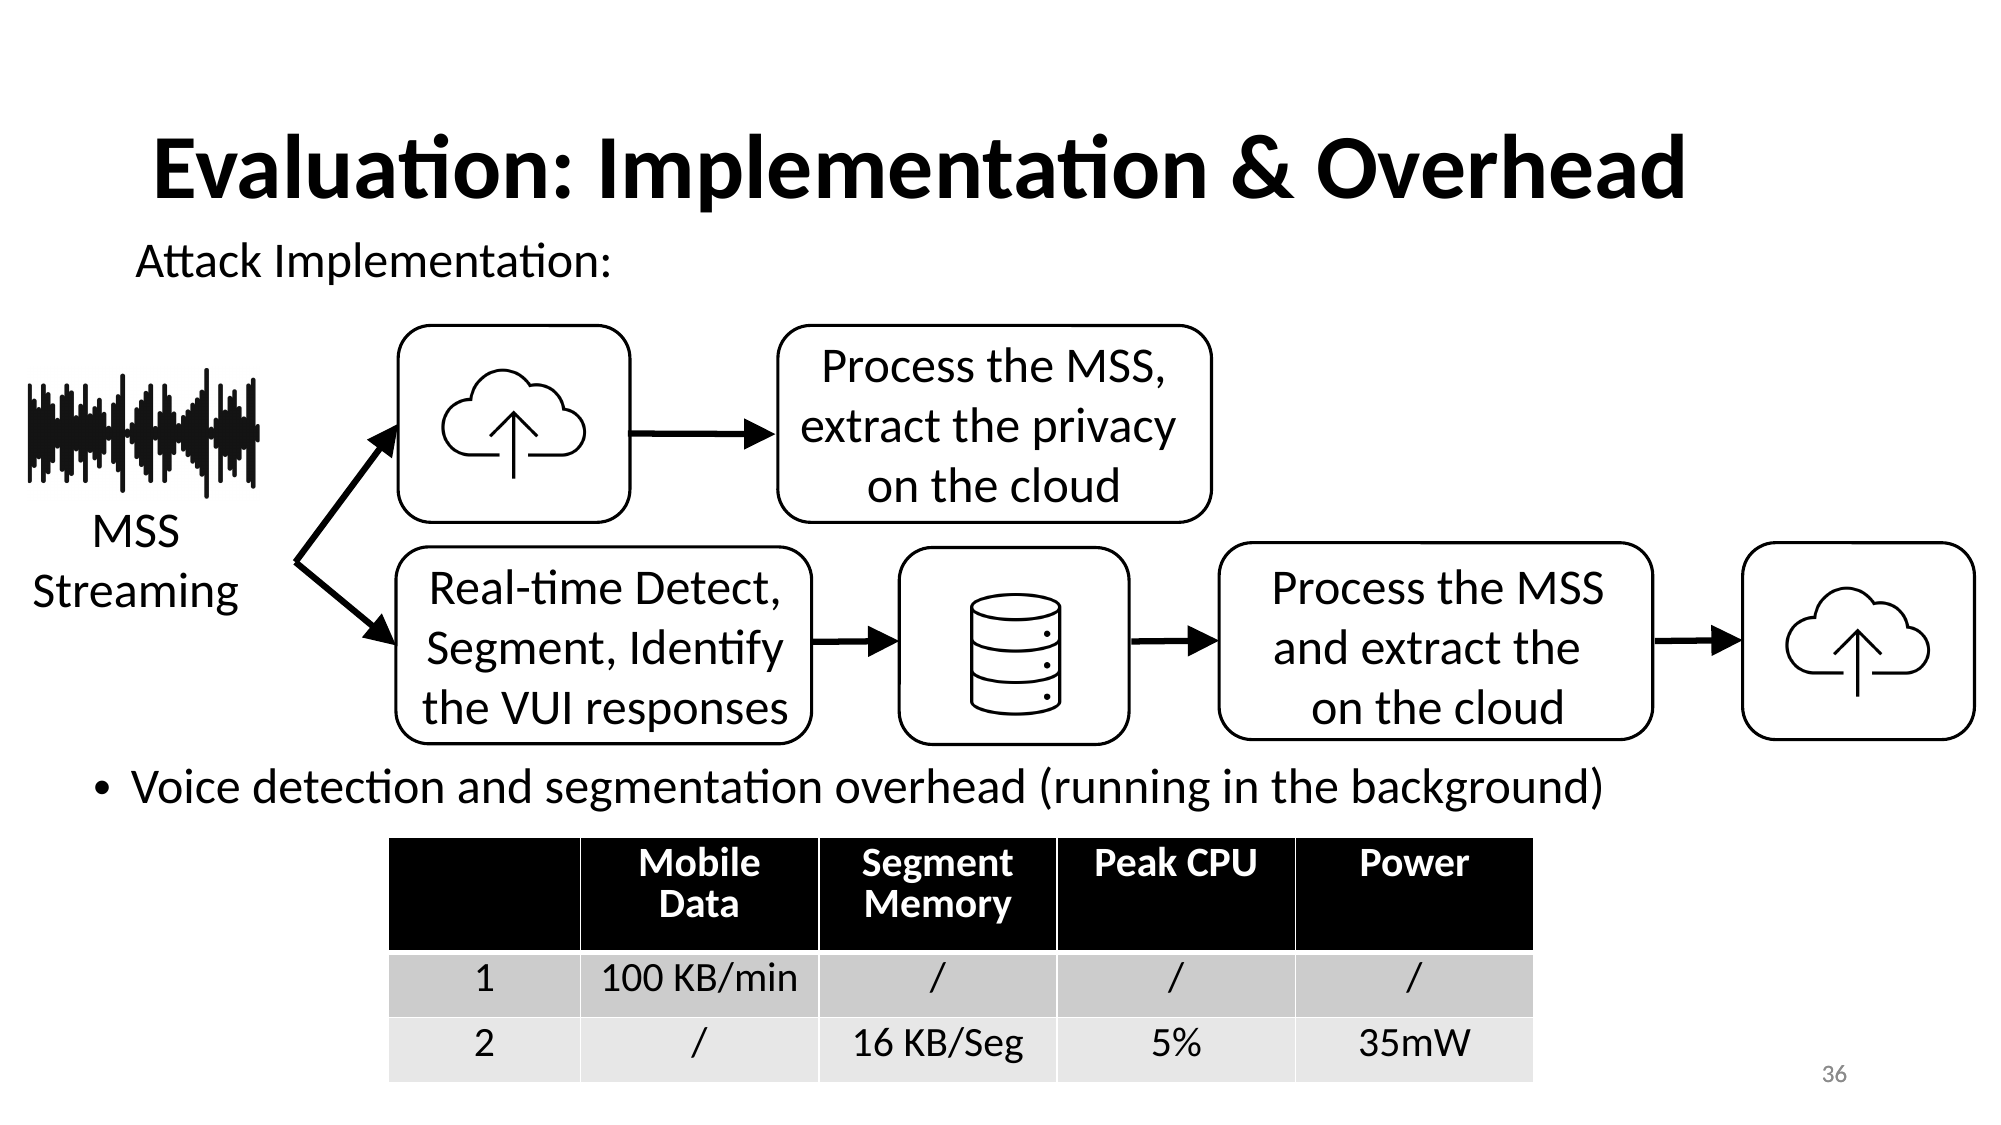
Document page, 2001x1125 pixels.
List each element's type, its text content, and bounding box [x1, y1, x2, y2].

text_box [1219, 542, 1655, 745]
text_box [899, 547, 1130, 745]
table_cell 35mW [1296, 1018, 1533, 1082]
table_cell / [820, 955, 1056, 1017]
table_header Segment Memory [820, 873, 1056, 950]
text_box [388, 546, 823, 744]
table_cell / [1058, 955, 1295, 1017]
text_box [1742, 542, 1975, 740]
title Evaluation: Implementation & Overhead [137, 59, 1863, 278]
table_cell / [581, 1018, 818, 1082]
table_header Mobile Data [581, 873, 818, 950]
table_cell 100 KB/min [581, 955, 818, 1017]
table_cell 16 KB/Seg [820, 1018, 1056, 1082]
picture [27, 366, 260, 501]
text_box MSS Streaming [0, 489, 292, 625]
text_box Attack Implementation: [120, 226, 1846, 490]
table_cell 1 [389, 955, 580, 1017]
table_header Peak CPU [1058, 873, 1295, 950]
table_cell 2 [389, 1018, 580, 1082]
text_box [295, 563, 388, 646]
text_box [295, 423, 399, 563]
text_box 36 [1412, 1042, 1863, 1103]
table_header Power [1296, 873, 1533, 950]
table_header [389, 873, 580, 950]
table_cell 5% [1058, 1018, 1295, 1082]
table_cell / [1296, 955, 1533, 1017]
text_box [398, 325, 630, 523]
list Voice detection and segmentation overhead (running in the background) [78, 760, 1804, 873]
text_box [762, 325, 1226, 523]
